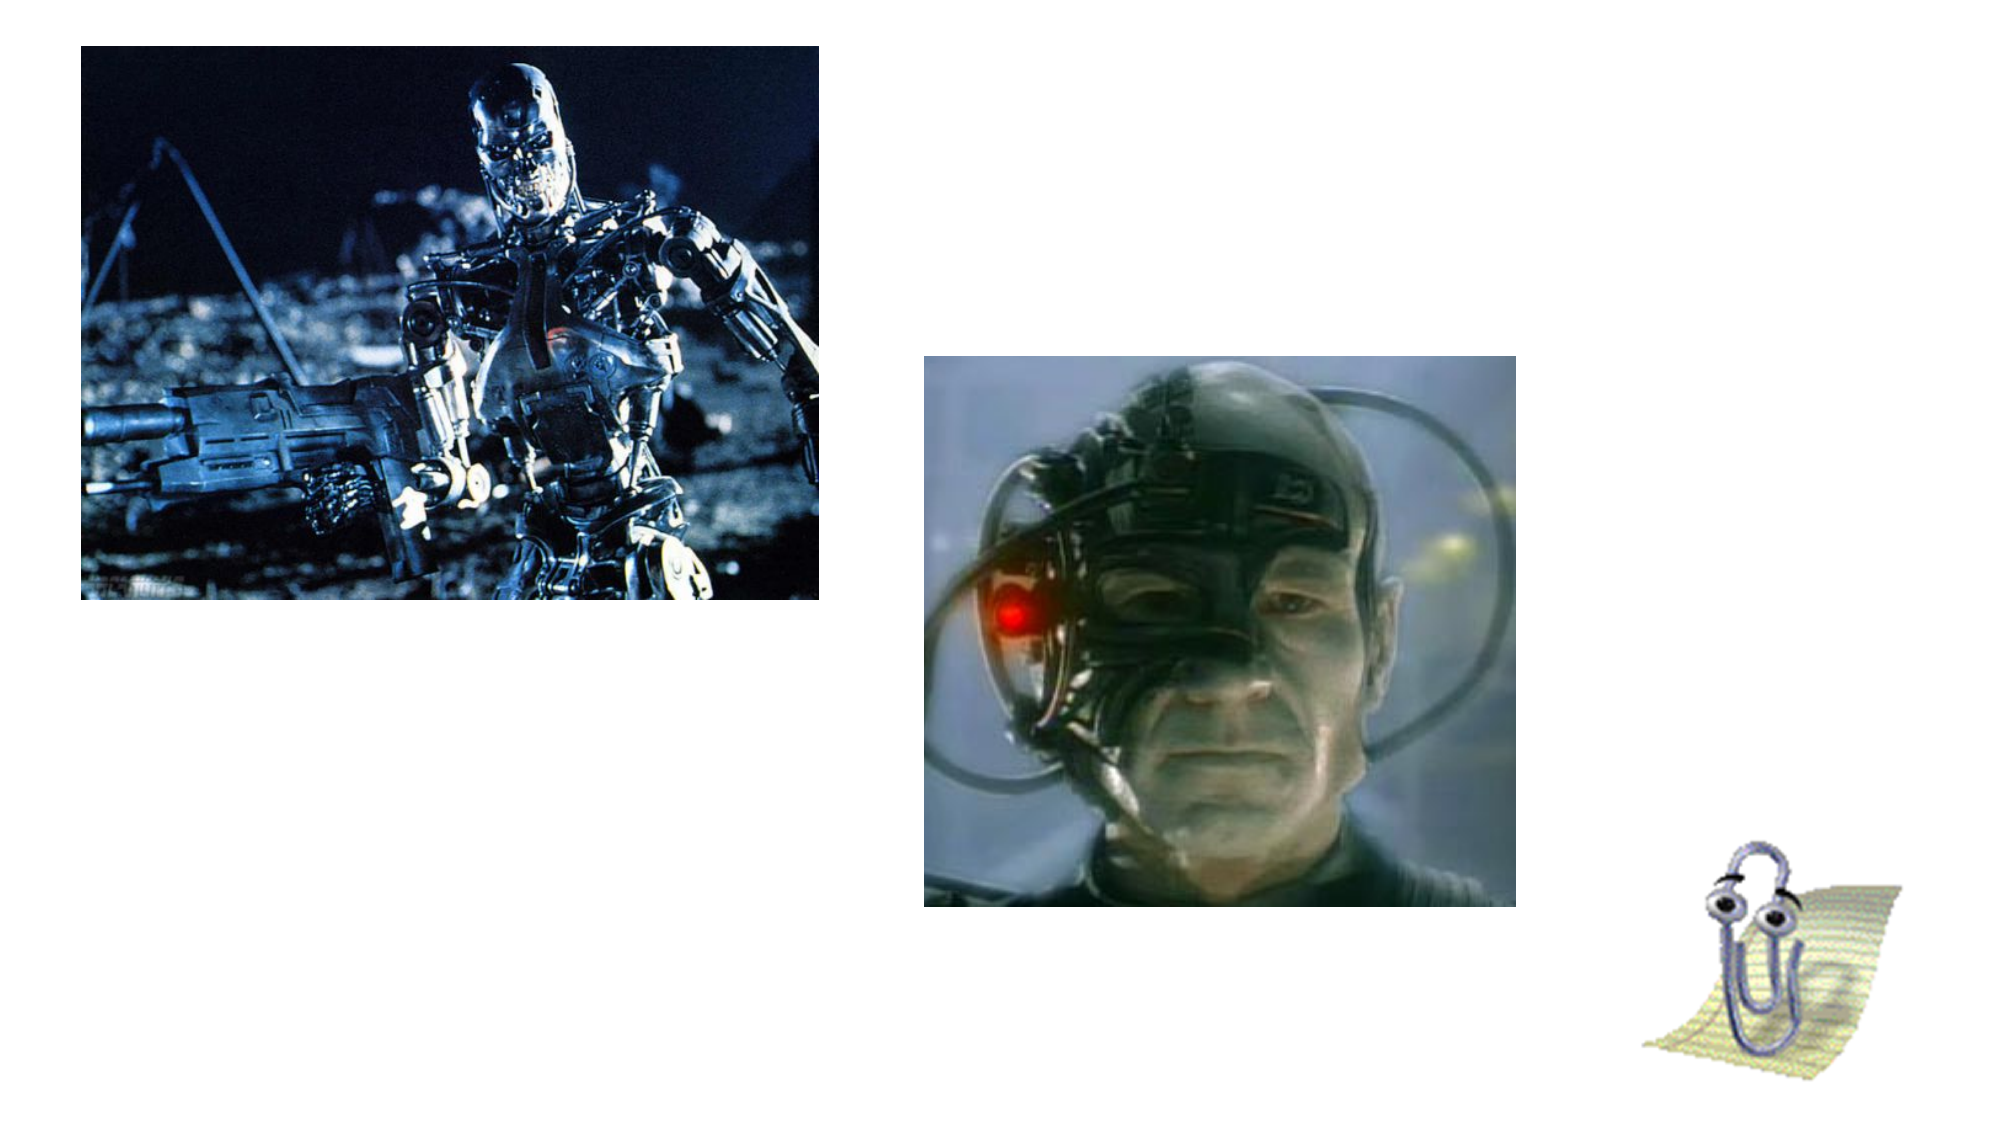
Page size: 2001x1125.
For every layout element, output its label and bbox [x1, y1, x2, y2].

picture [1628, 824, 1910, 1088]
picture [81, 46, 819, 600]
picture [924, 356, 1516, 907]
